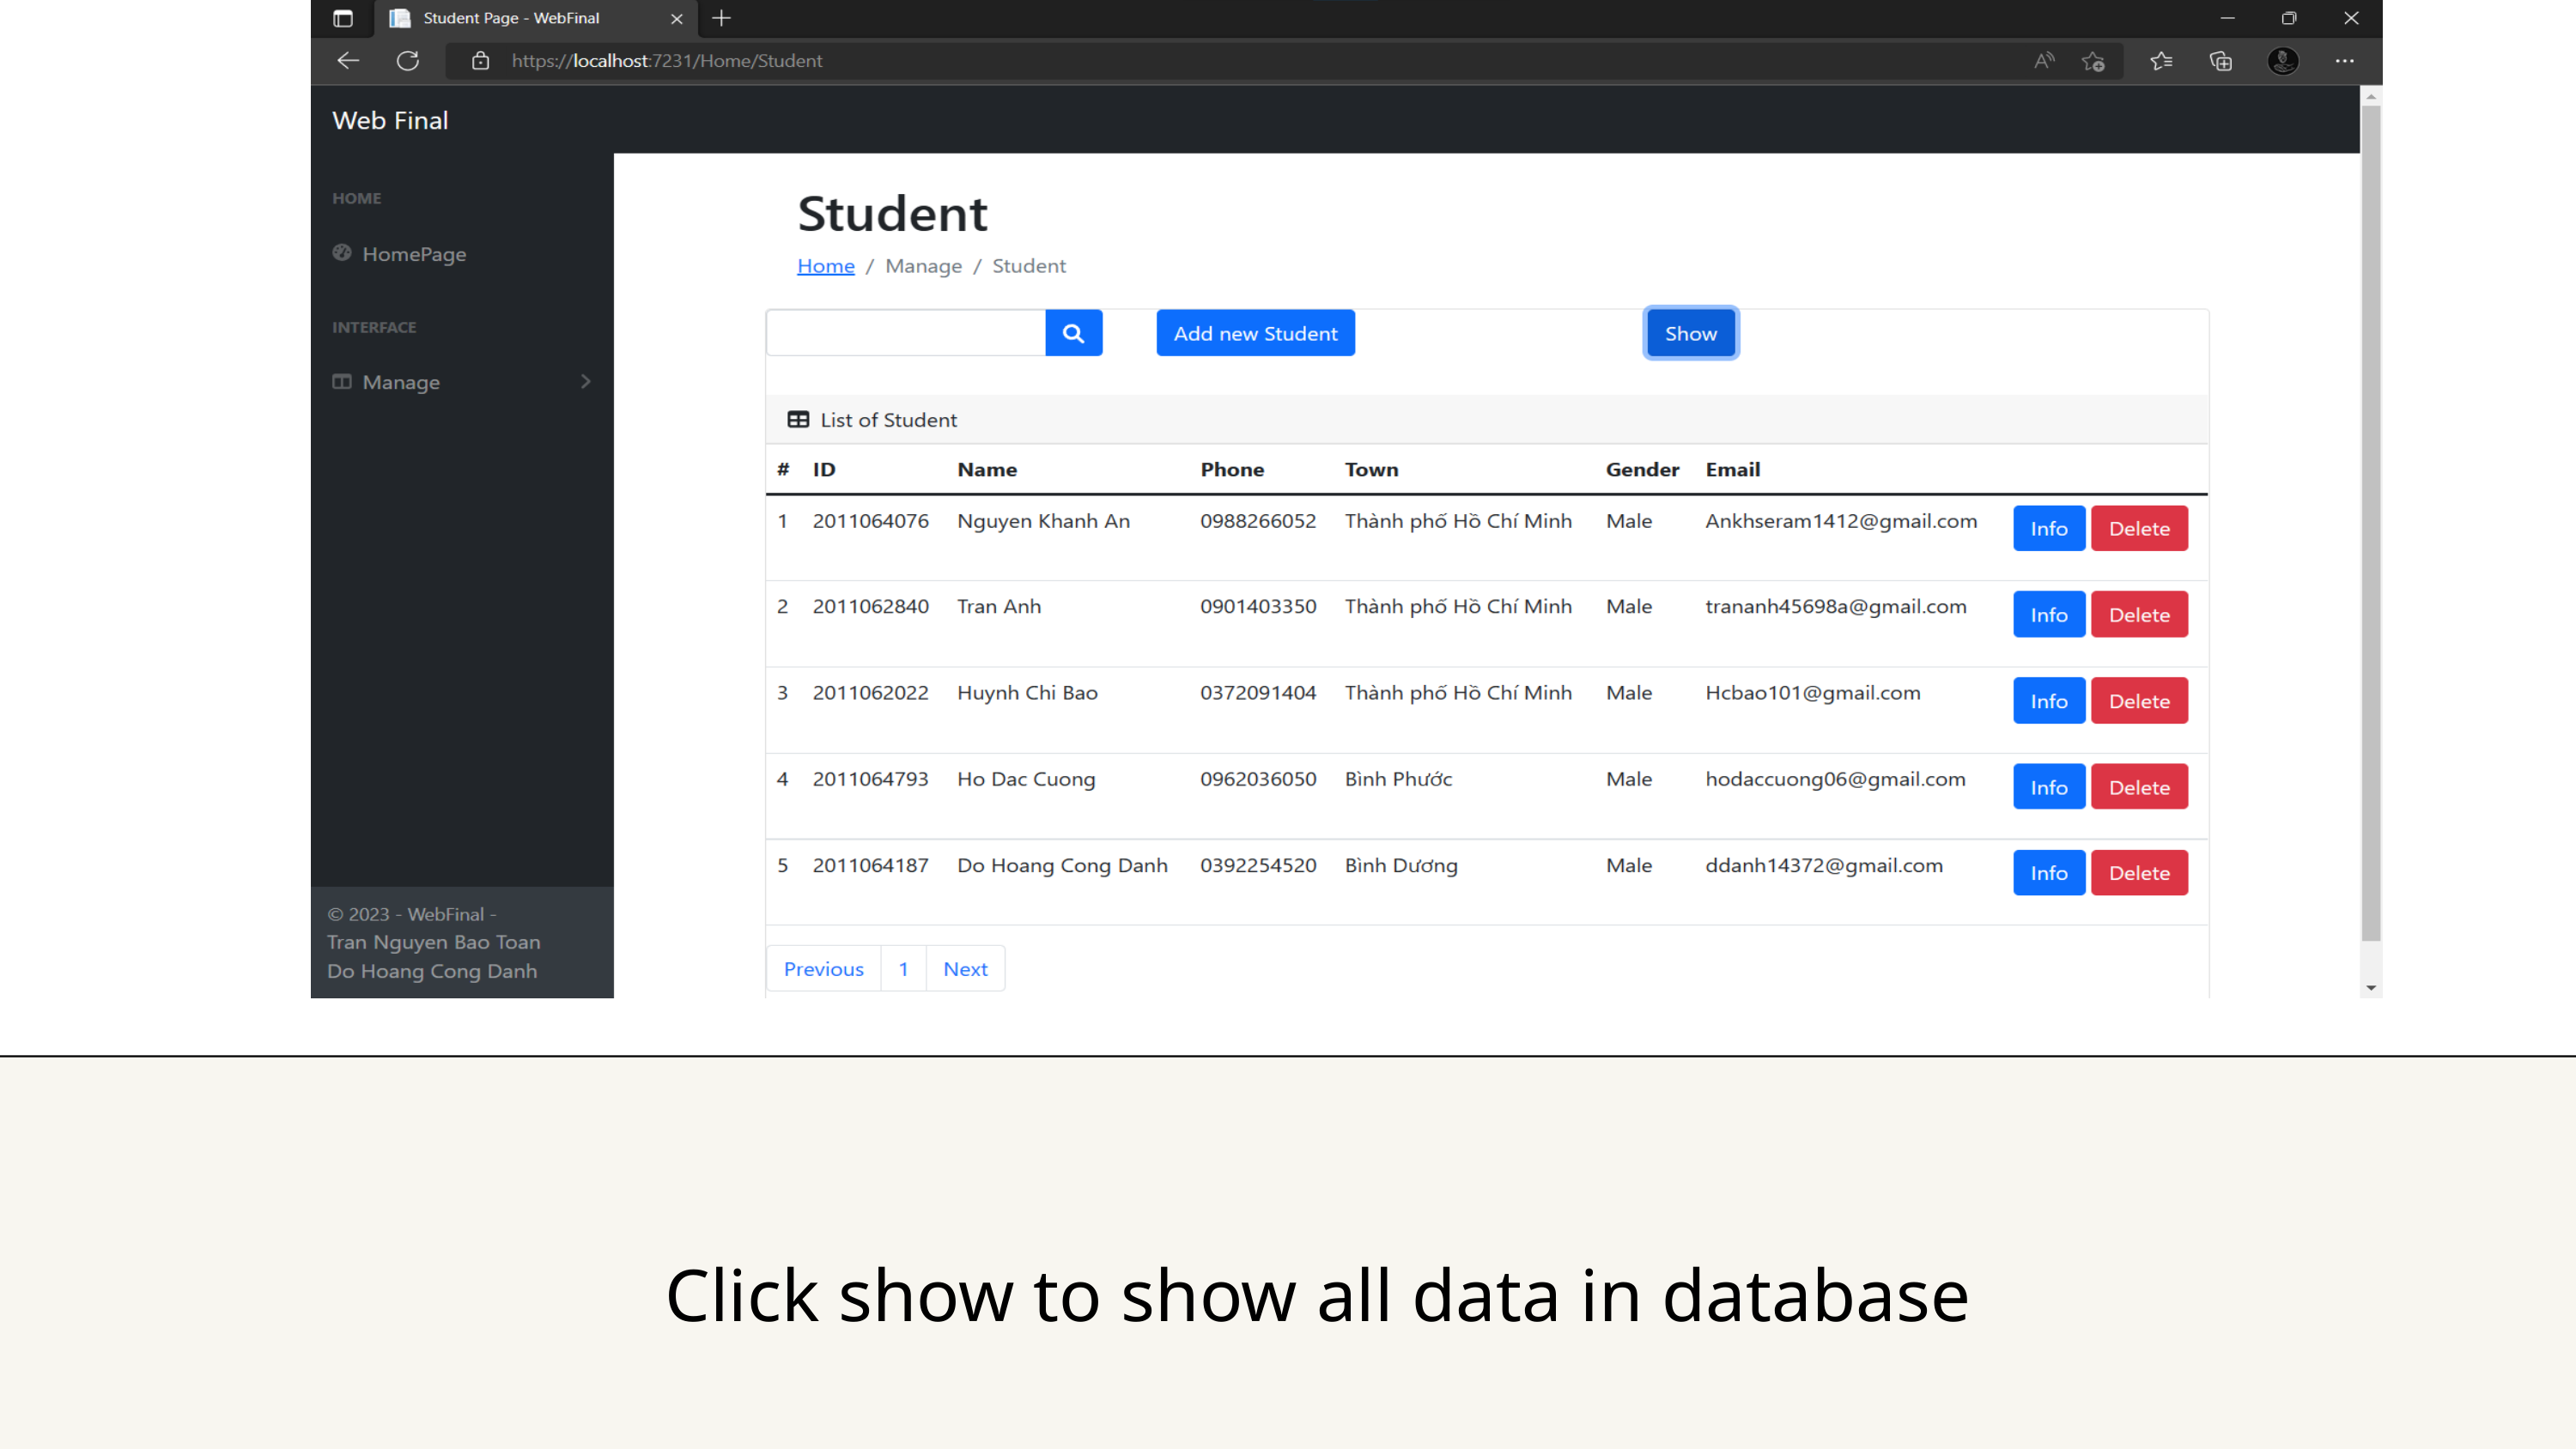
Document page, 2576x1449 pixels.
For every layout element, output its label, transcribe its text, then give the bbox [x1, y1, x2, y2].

text_box Click show to show all data in database [665, 1164, 2576, 1337]
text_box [0, 0, 2576, 1058]
picture [311, 0, 2384, 998]
